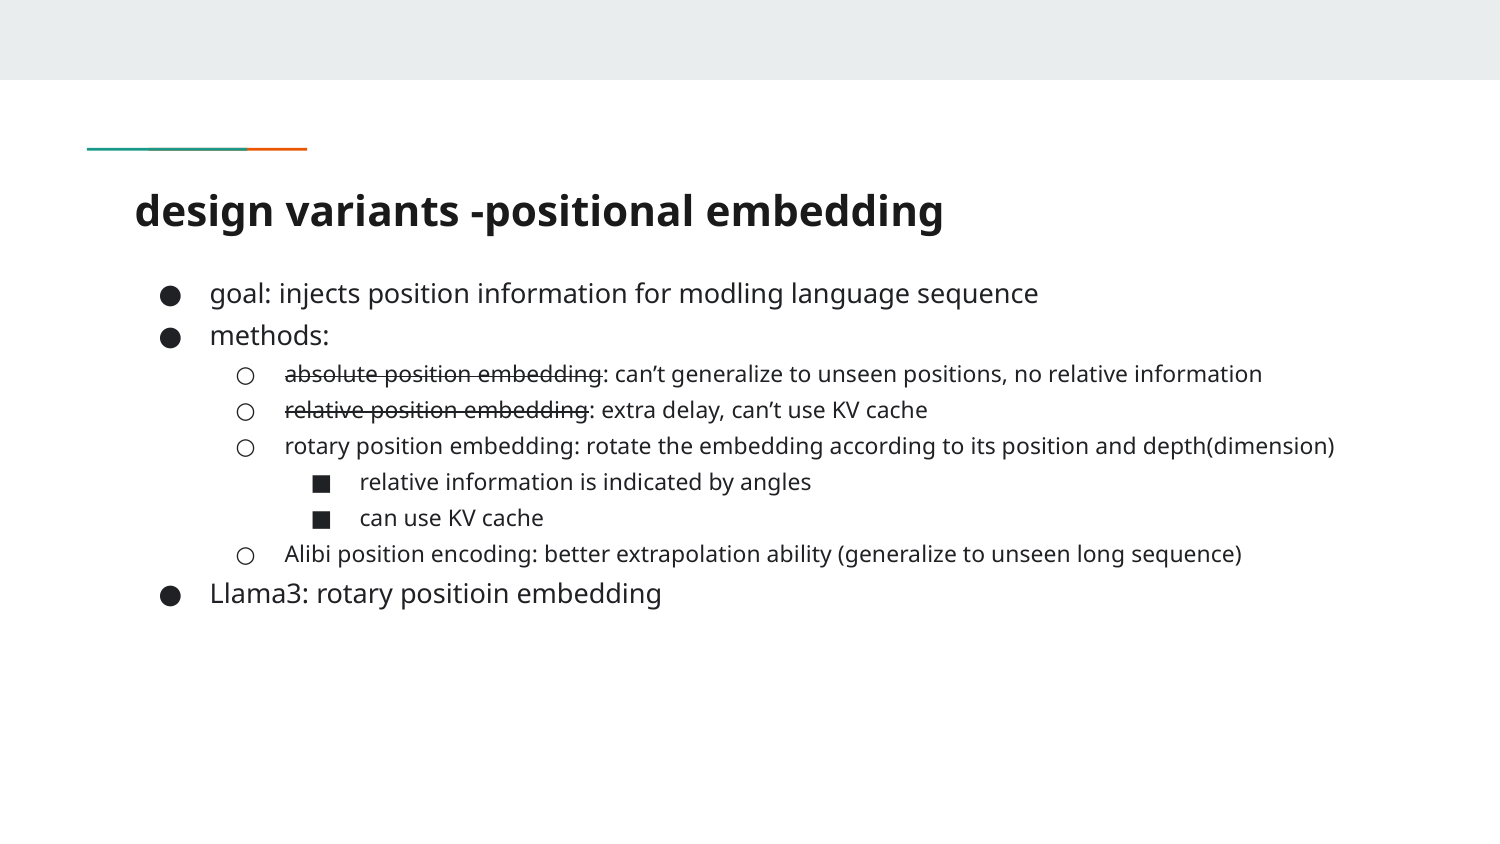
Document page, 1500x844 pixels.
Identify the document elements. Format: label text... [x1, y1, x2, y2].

list goal: injects position information for modling language sequence methods: absolute position embedding: can’t generalize to unseen positions, no relative information relative position embedding: extra delay, can’t use KV cache rotary position embedding: rotate the embedding according to its position and depth(dimension) relative information is indicated by angles can use KV cache Alibi position encoding: better extrapolation ability (generalize to unseen long sequence) Llama3: rotary positioin embedding [119, 254, 1381, 803]
title design variants -positional embedding [119, 166, 1381, 254]
